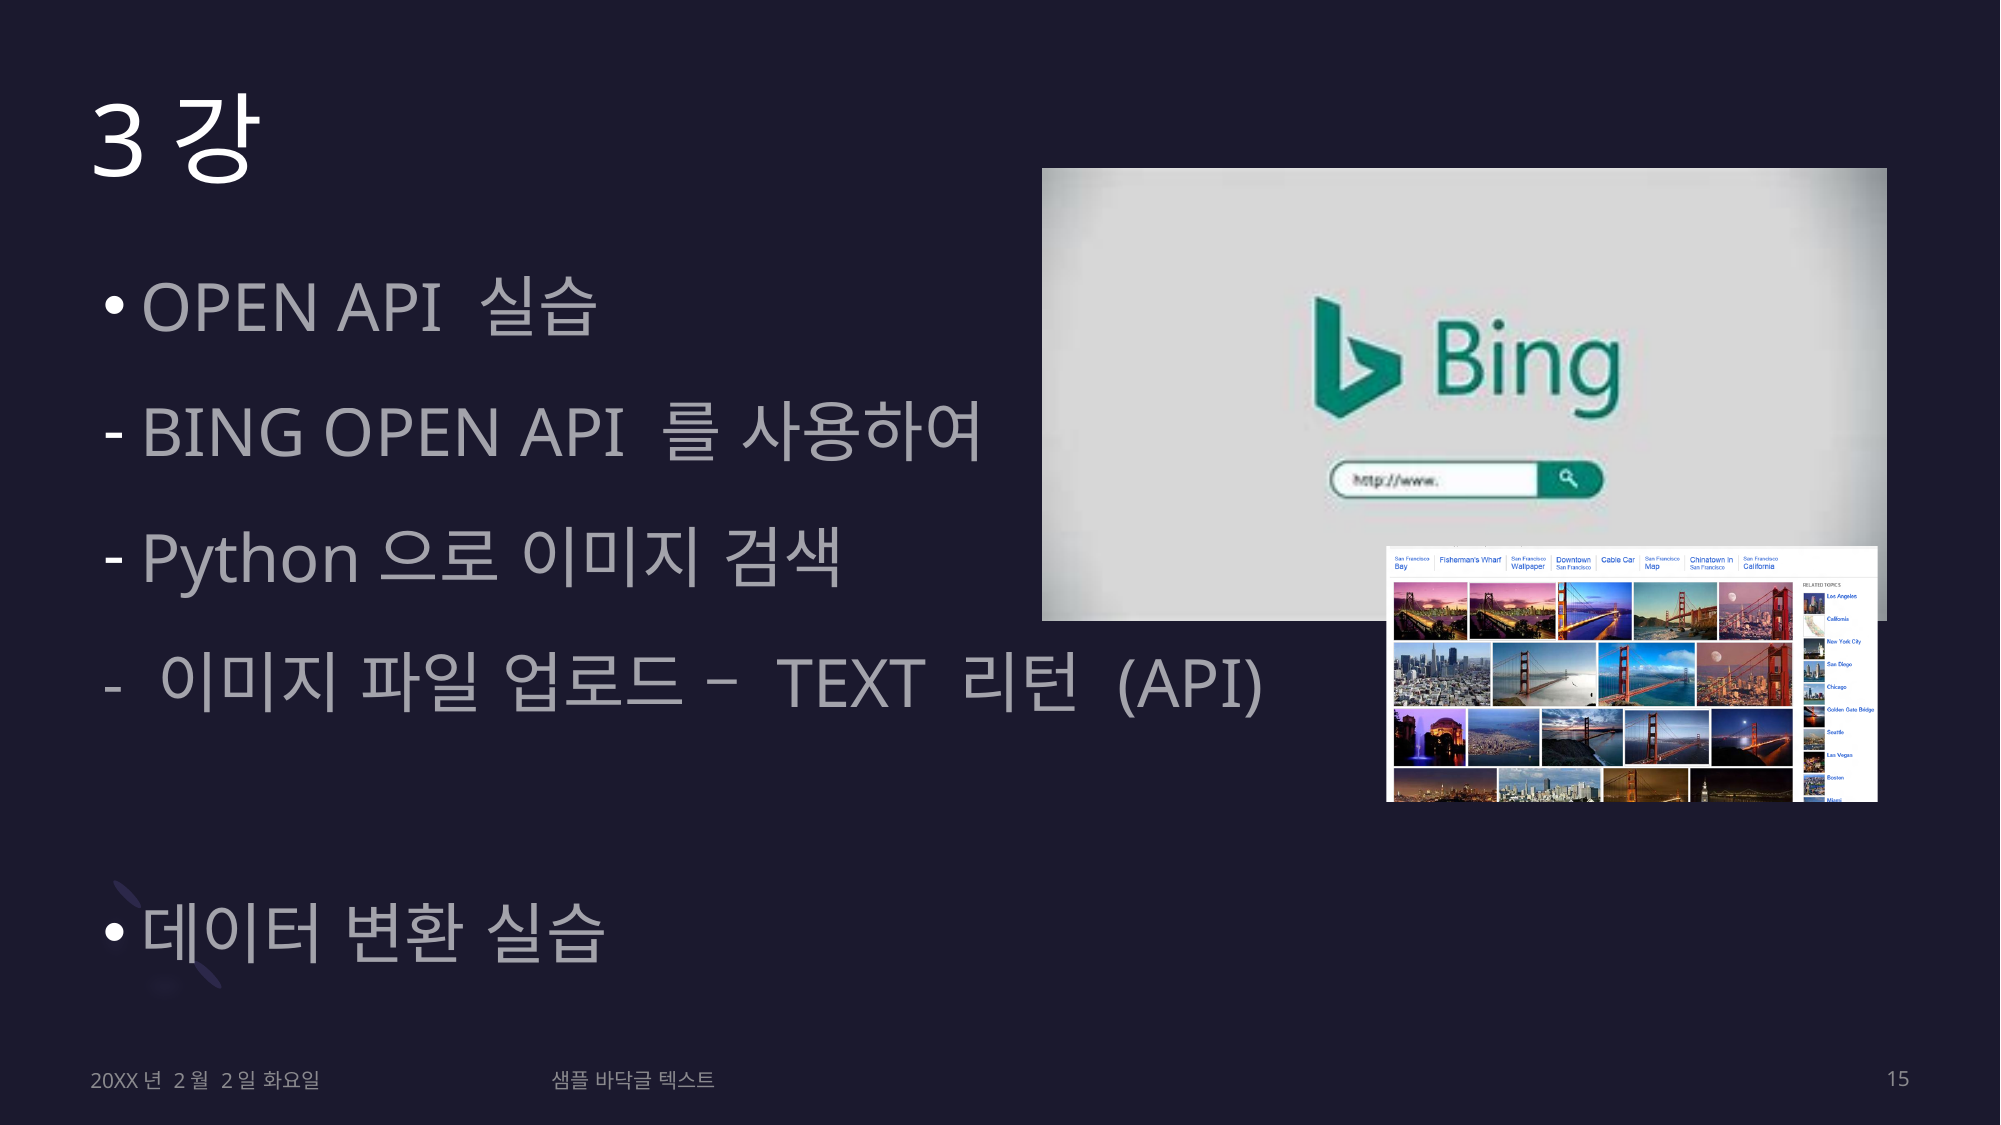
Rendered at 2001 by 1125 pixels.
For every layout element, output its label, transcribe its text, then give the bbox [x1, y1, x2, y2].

slide_number 15 [1632, 1067, 1910, 1093]
title 3강 [90, 90, 1910, 309]
footer 샘플 바닥글 텍스트 [551, 1067, 1598, 1093]
slide_number 20XX년 2월 2일 화요일 [90, 1067, 522, 1093]
list OPEN API 실습 BING OPEN API 를 사용하여 Python으로 이미지 검색 - 이미지 파일 업로드 – TEXT 리턴 (API) 데이터 변환 실습 Visual Studio Code 설치 [102, 256, 1923, 910]
picture [1042, 168, 1887, 803]
